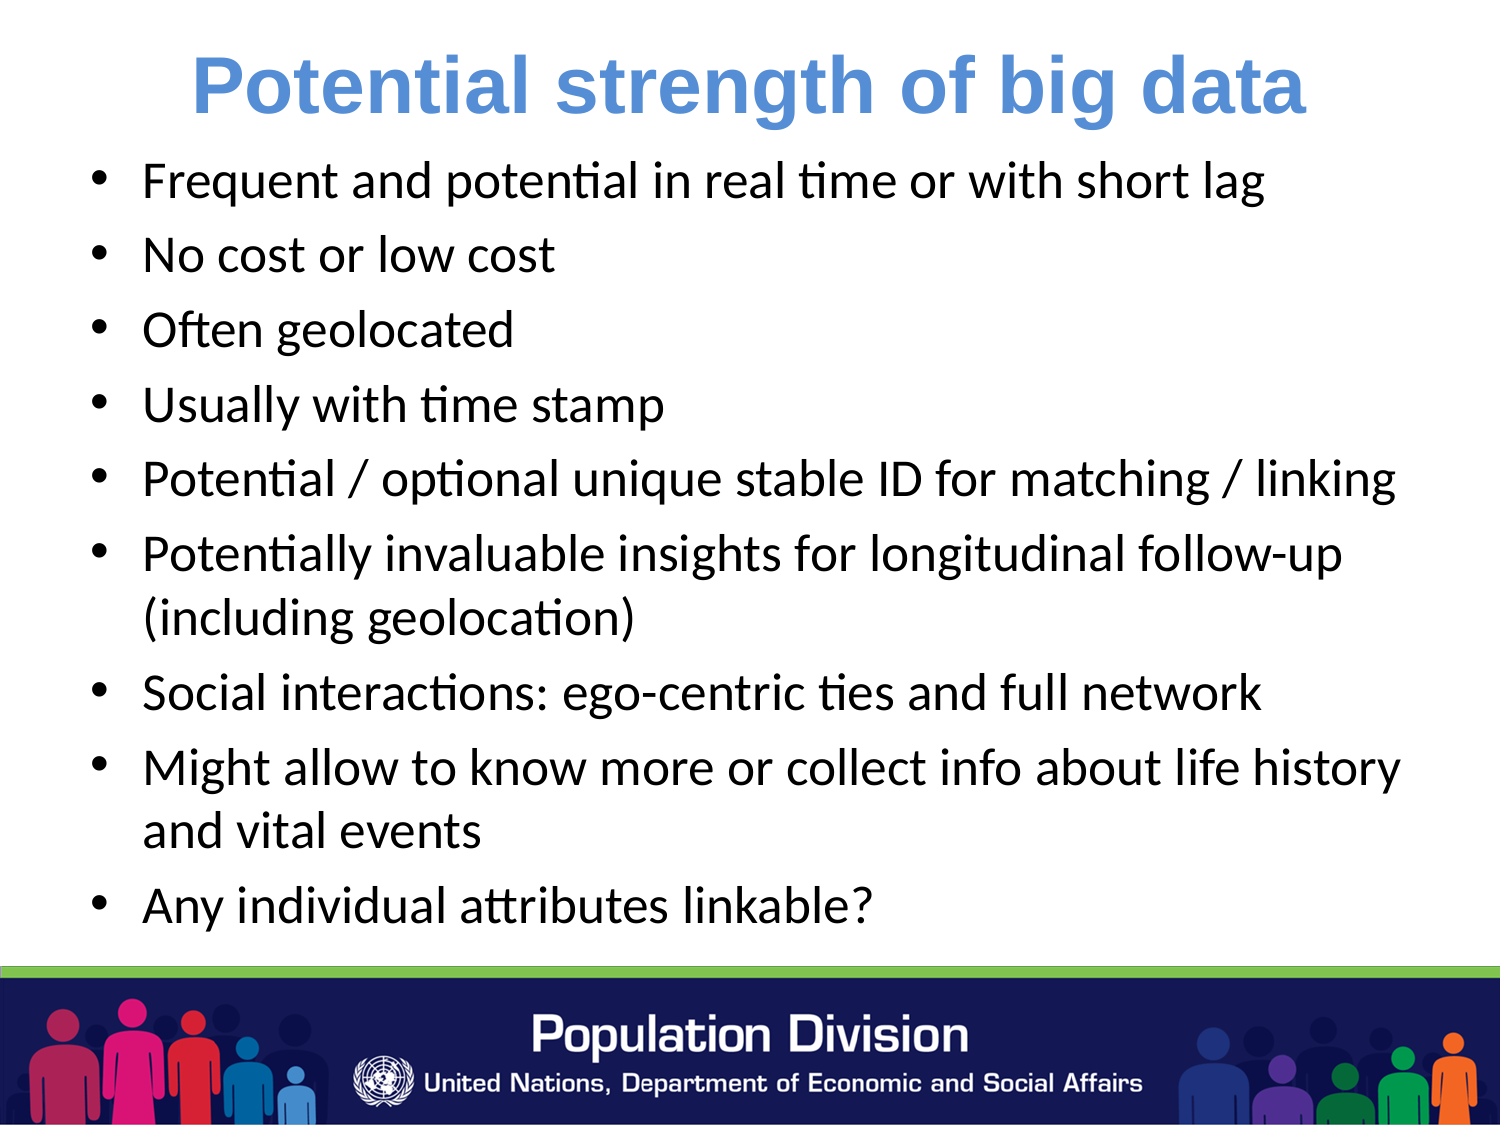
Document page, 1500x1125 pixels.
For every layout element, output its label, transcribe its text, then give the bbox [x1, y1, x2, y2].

list Frequent and potential in real time or with short lag No cost or low cost Often geolocated Usually with time stamp Potential / optional unique stable ID for matching / linking Potentially invaluable insights for longitudinal follow-up (including geolocation) Social interactions: ego-centric ties and full network Might allow to know more or collect info about life history and vital events Any individual attributes linkable? [75, 137, 1425, 963]
title Potential strength of big data [75, 24, 1425, 137]
picture [0, 966, 1500, 1125]
